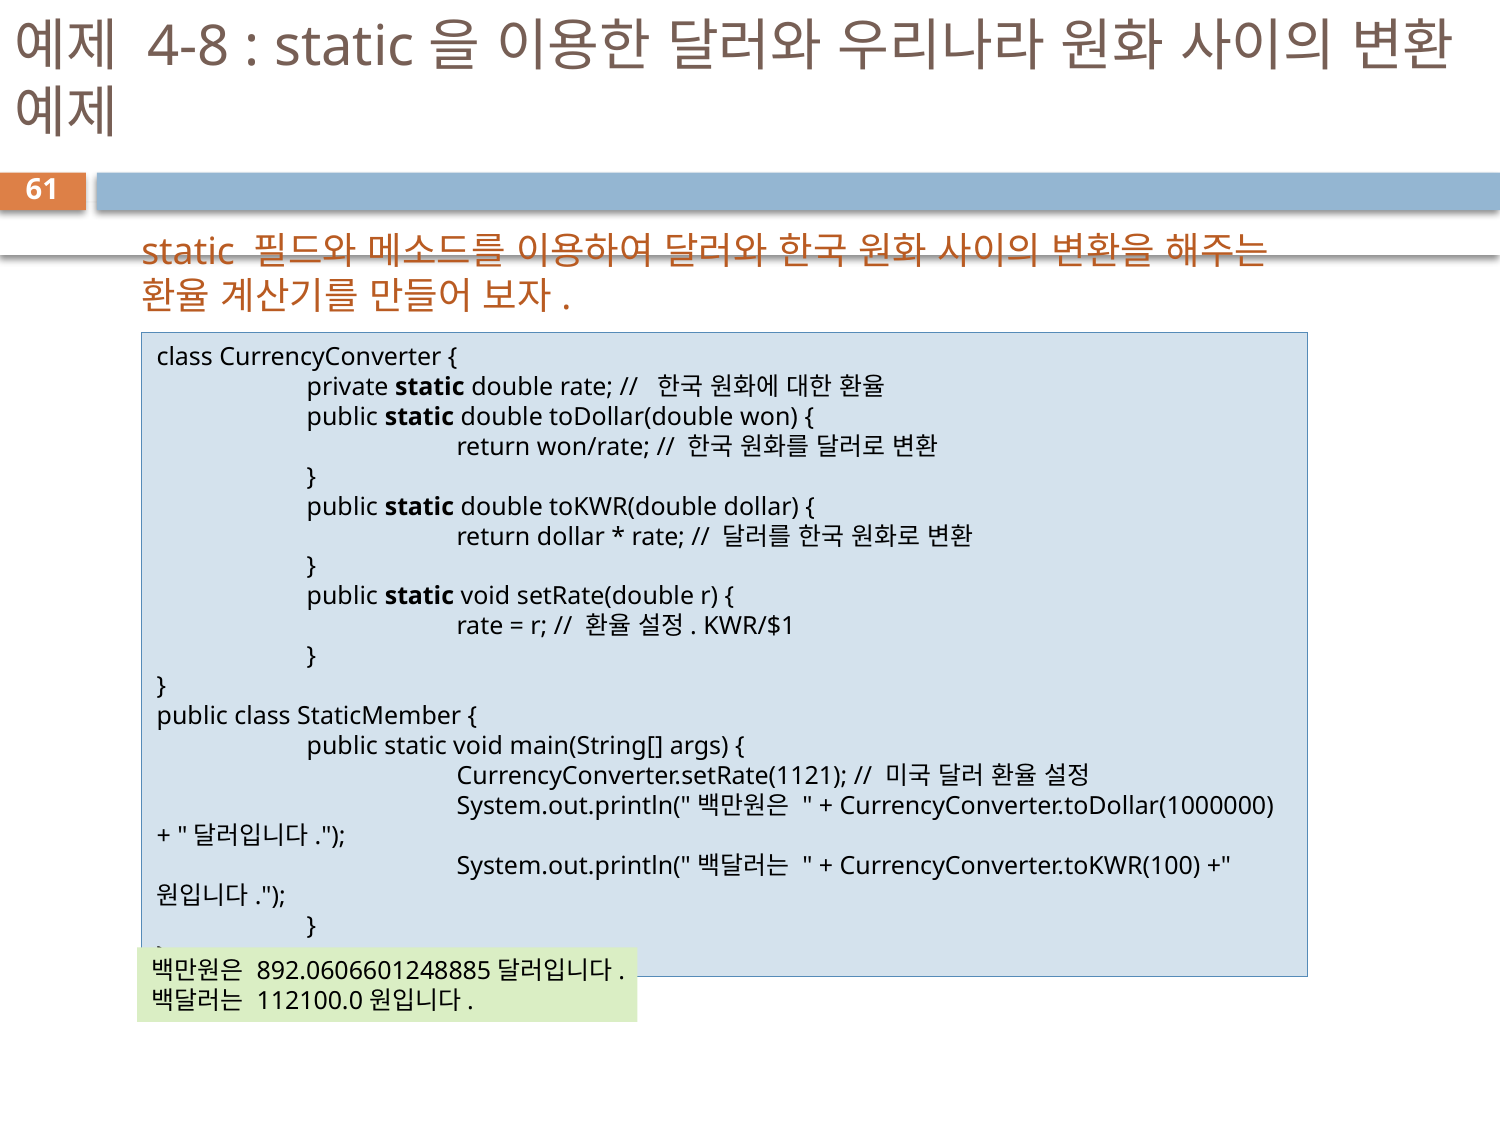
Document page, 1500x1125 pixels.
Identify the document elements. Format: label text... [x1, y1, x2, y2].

slide_number 61 [0, 170, 87, 211]
text_box class CurrencyConverter { private static double rate; // 한국 원화에 대한 환율 public static double toDollar(double won) { return won/rate; // 한국 원화를 달러로 변환 } public static double toKWR(double dollar) { return dollar * rate; // 달러를 한국 원화로 변환 } public static void setRate(double r) { rate = r; // 환율 설정. KWR/$1 } } public class StaticMember { public static void main(String[] args) { CurrencyConverter.setRate(1121); // 미국 달러 환율 설정 System.out.println("백만원은 " + CurrencyConverter.toDollar(1000000) + "달러입니다."); System.out.println("백달러는 " + CurrencyConverter.toKWR(100) +"원입니다."); } } [141, 332, 1308, 977]
text_box static 필드와 메소드를 이용하여 달러와 한국 원화 사이의 변환을 해주는 환율 계산기를 만들어 보자. [126, 219, 1308, 325]
text_box 백만원은 892.0606601248885달러입니다. 백달러는 112100.0원입니다. [137, 947, 638, 1022]
title 예제 4-8 : static을 이용한 달러와 우리나라 원화 사이의 변환 예제 [0, 0, 1495, 153]
